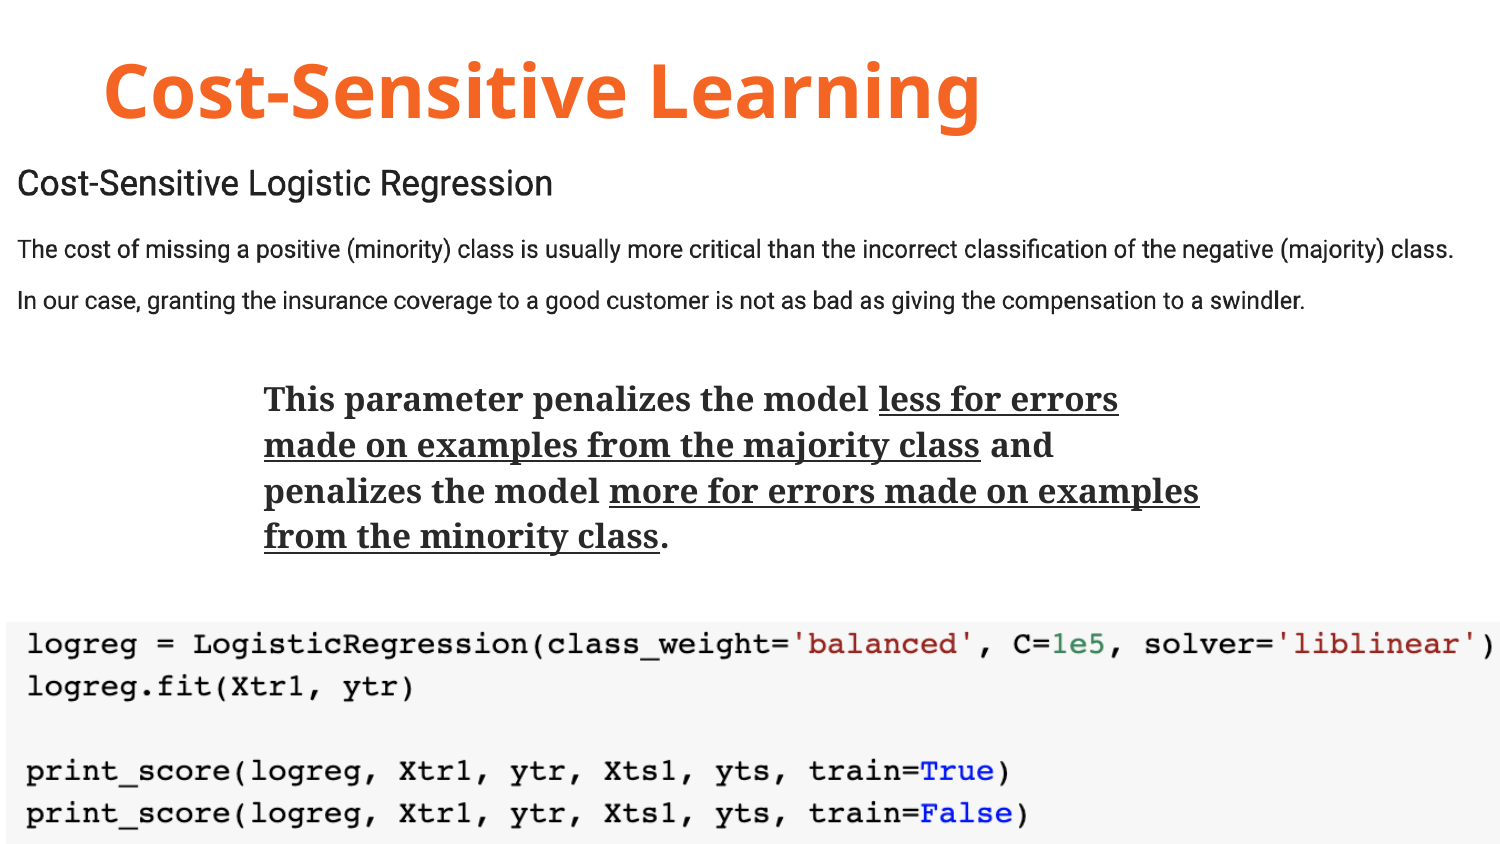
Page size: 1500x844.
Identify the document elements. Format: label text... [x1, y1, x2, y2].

title Cost-Sensitive Learning [87, 28, 1392, 152]
title This parameter penalizes the model less for errors made on examples from the majority class and penalizes the model more for errors made on examples from the minority class. [248, 356, 1231, 593]
picture [5, 622, 1500, 844]
picture [12, 153, 1488, 329]
